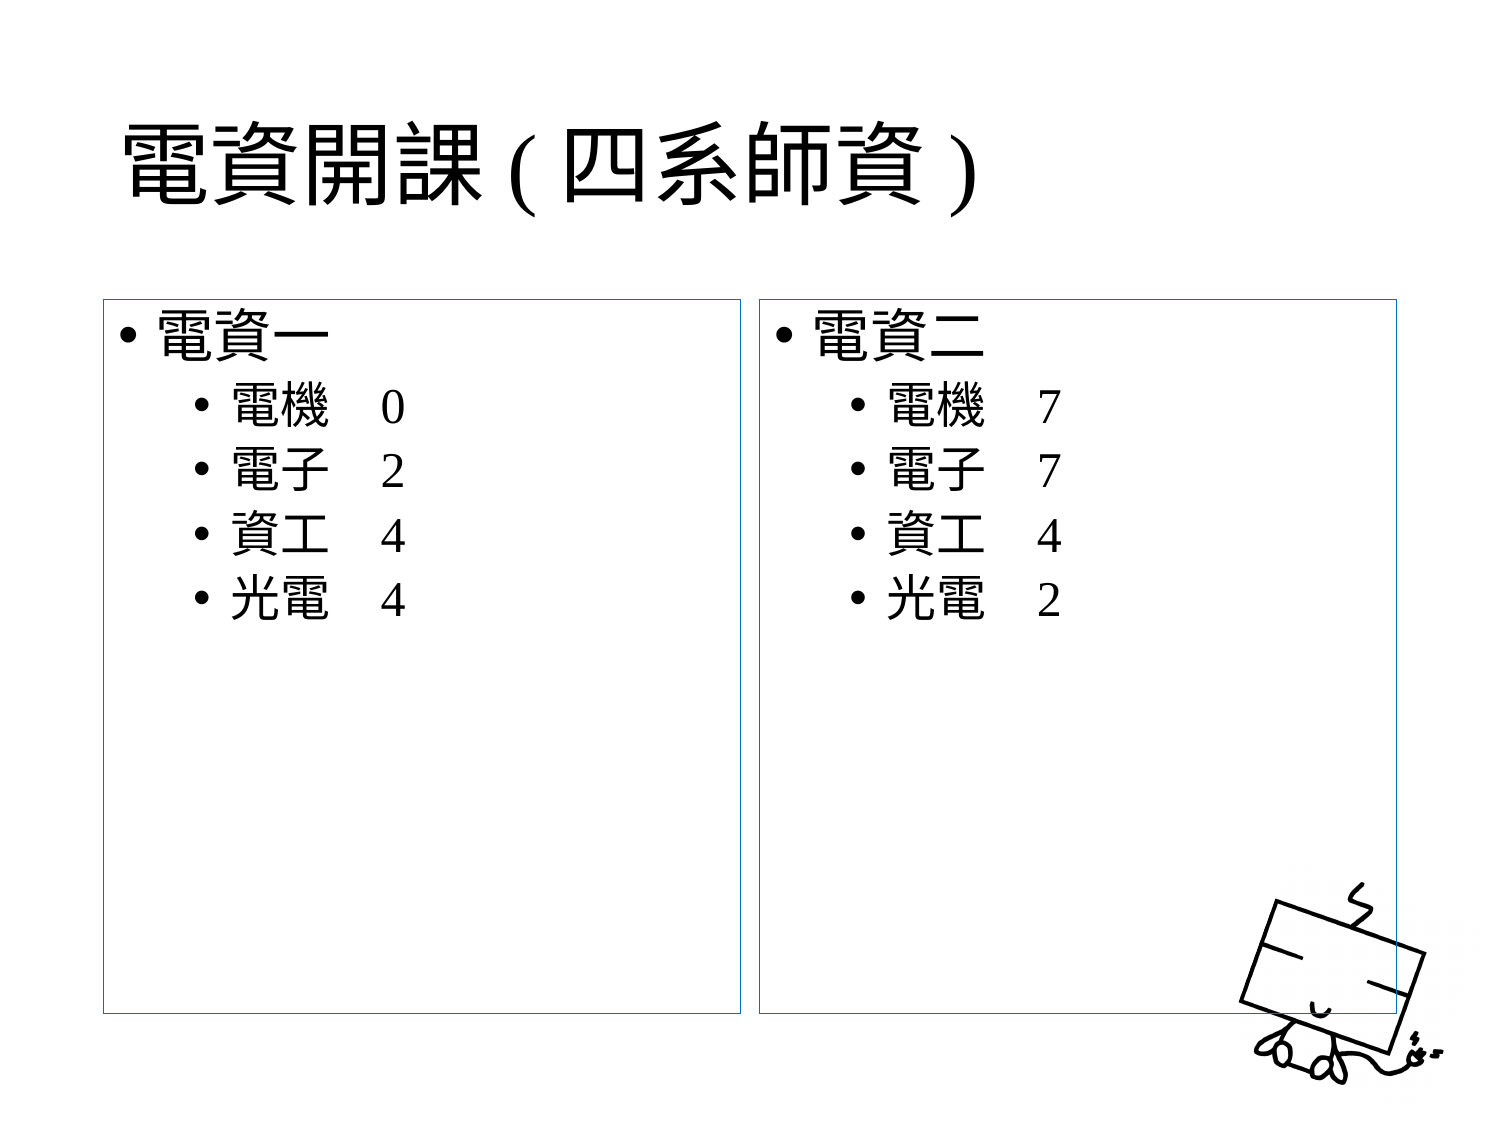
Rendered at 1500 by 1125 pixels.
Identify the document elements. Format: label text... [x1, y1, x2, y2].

list 電資一 電機 0 電子 2 資工 4 光電 4 [103, 299, 741, 1014]
title 電資開課(四系師資) [103, 59, 1397, 278]
list 電資二 電機 7 電子 7 資工 4 光電 2 [759, 299, 1397, 1014]
picture [1223, 895, 1487, 1116]
